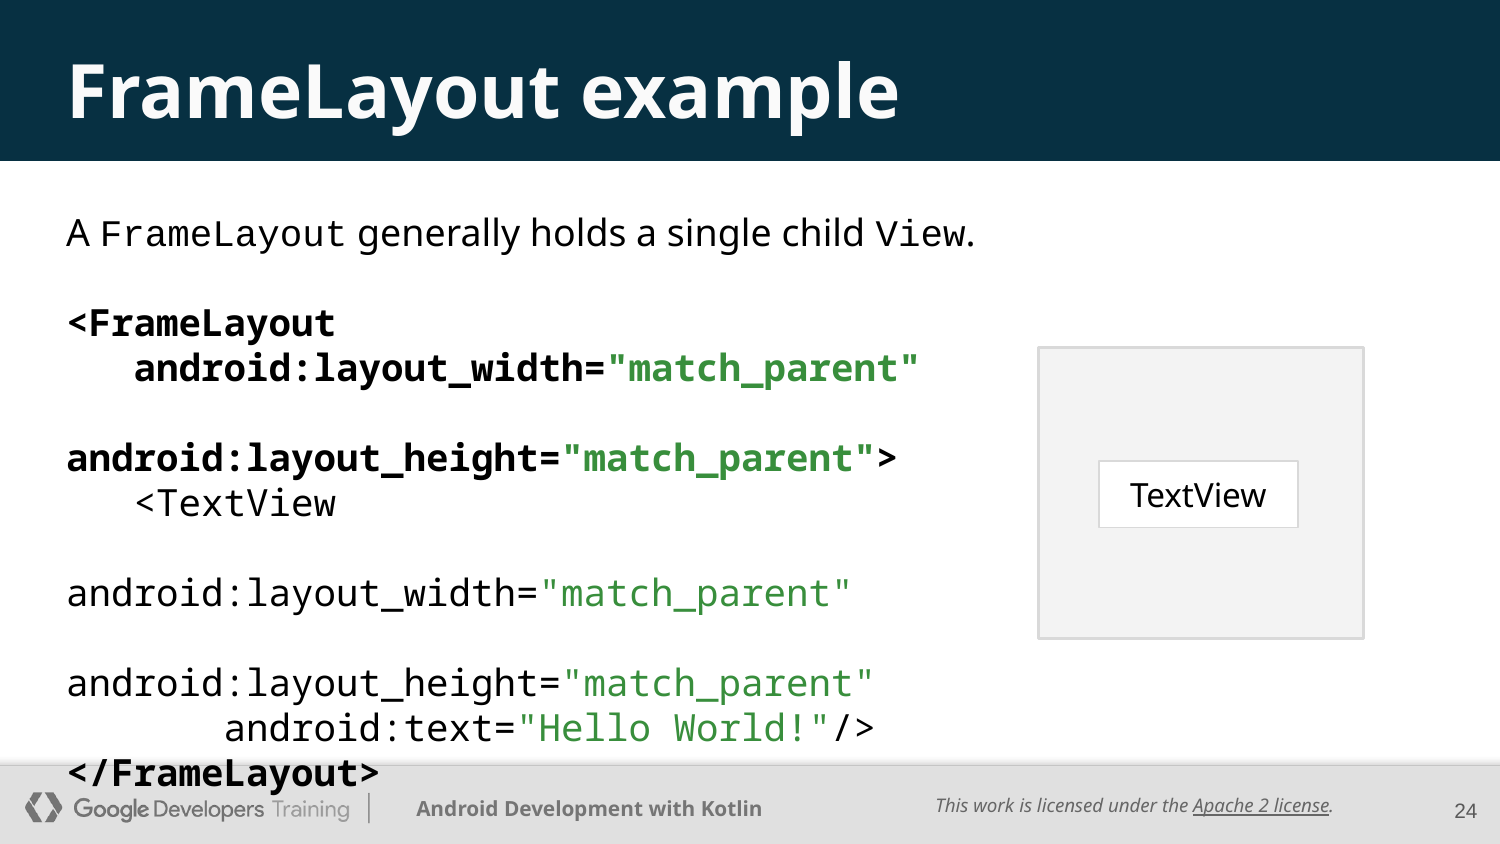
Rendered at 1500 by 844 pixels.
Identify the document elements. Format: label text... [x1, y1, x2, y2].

picture [0, 161, 1500, 844]
text_box TextView [1098, 460, 1298, 528]
slide_number ‹#› [1402, 777, 1493, 842]
text_box <FrameLayout android:layout_width="match_parent" android:layout_height="match_parent"> <TextView android:layout_width="match_parent" android:layout_height="match_parent" android:text="Hello World!"/> </FrameLayout> [51, 283, 971, 676]
title FrameLayout example [51, 28, 1449, 122]
list A FrameLayout generally holds a single child View. [51, 186, 1449, 273]
text_box [1038, 347, 1364, 639]
